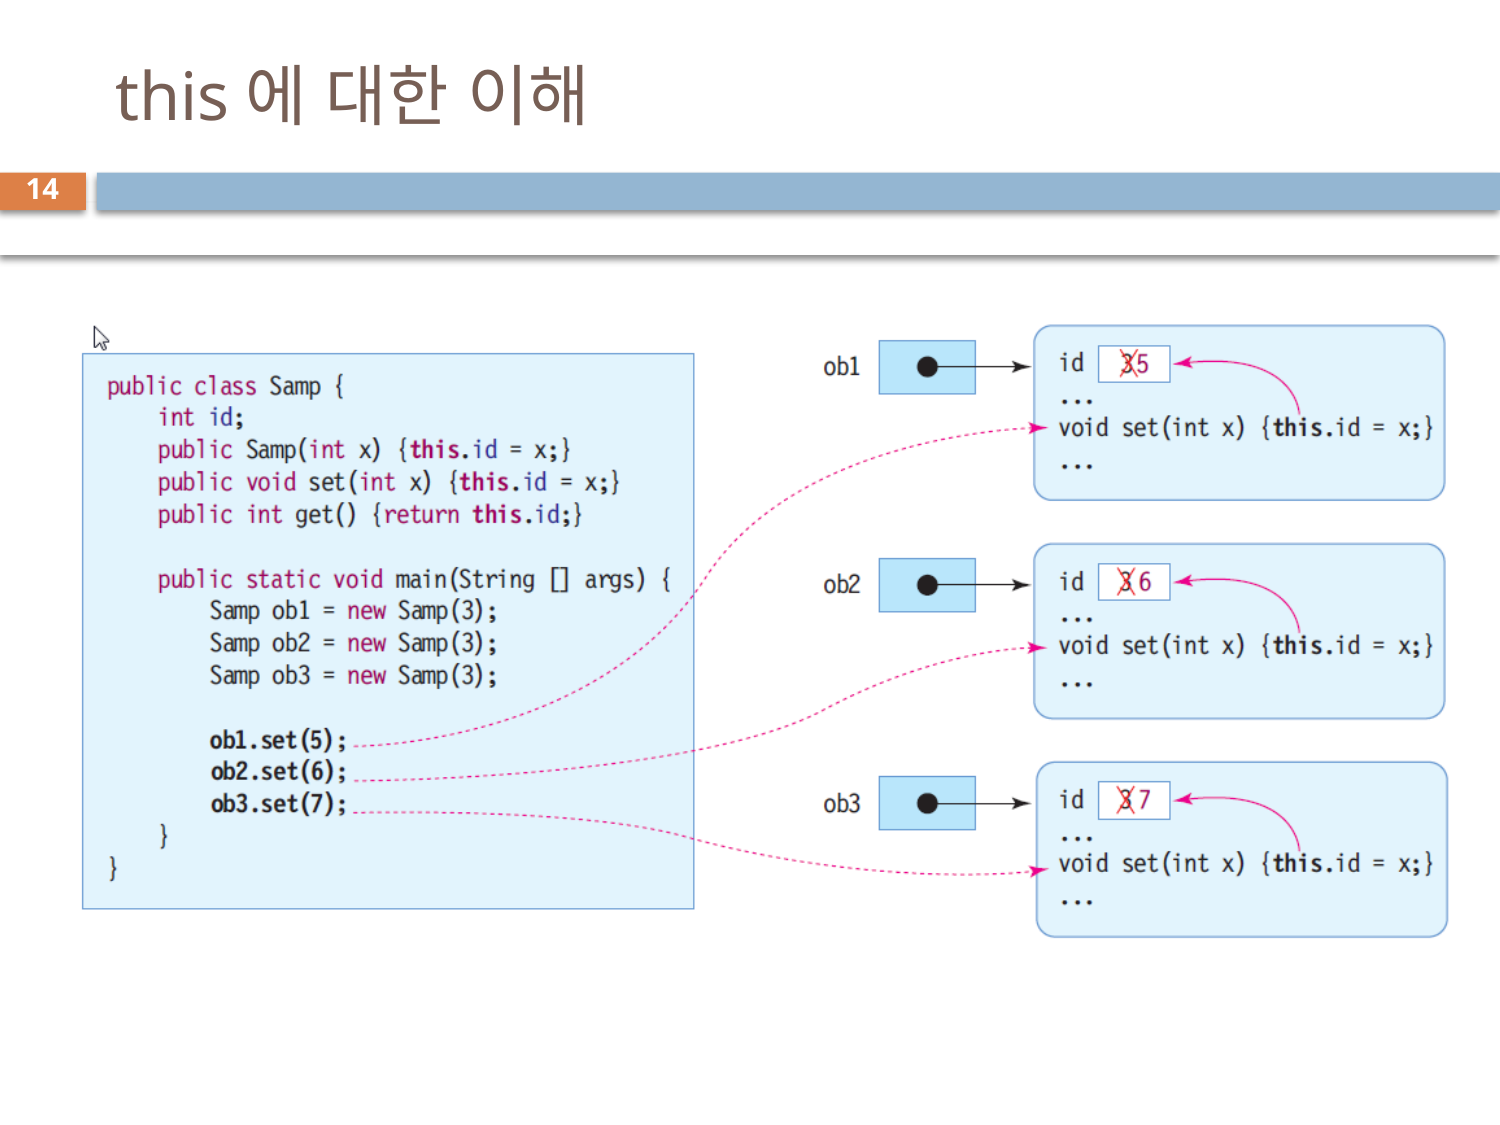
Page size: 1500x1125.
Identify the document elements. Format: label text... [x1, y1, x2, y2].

title this에 대한 이해 [100, 37, 1438, 149]
slide_number 14 [0, 170, 87, 211]
picture [64, 300, 1464, 956]
